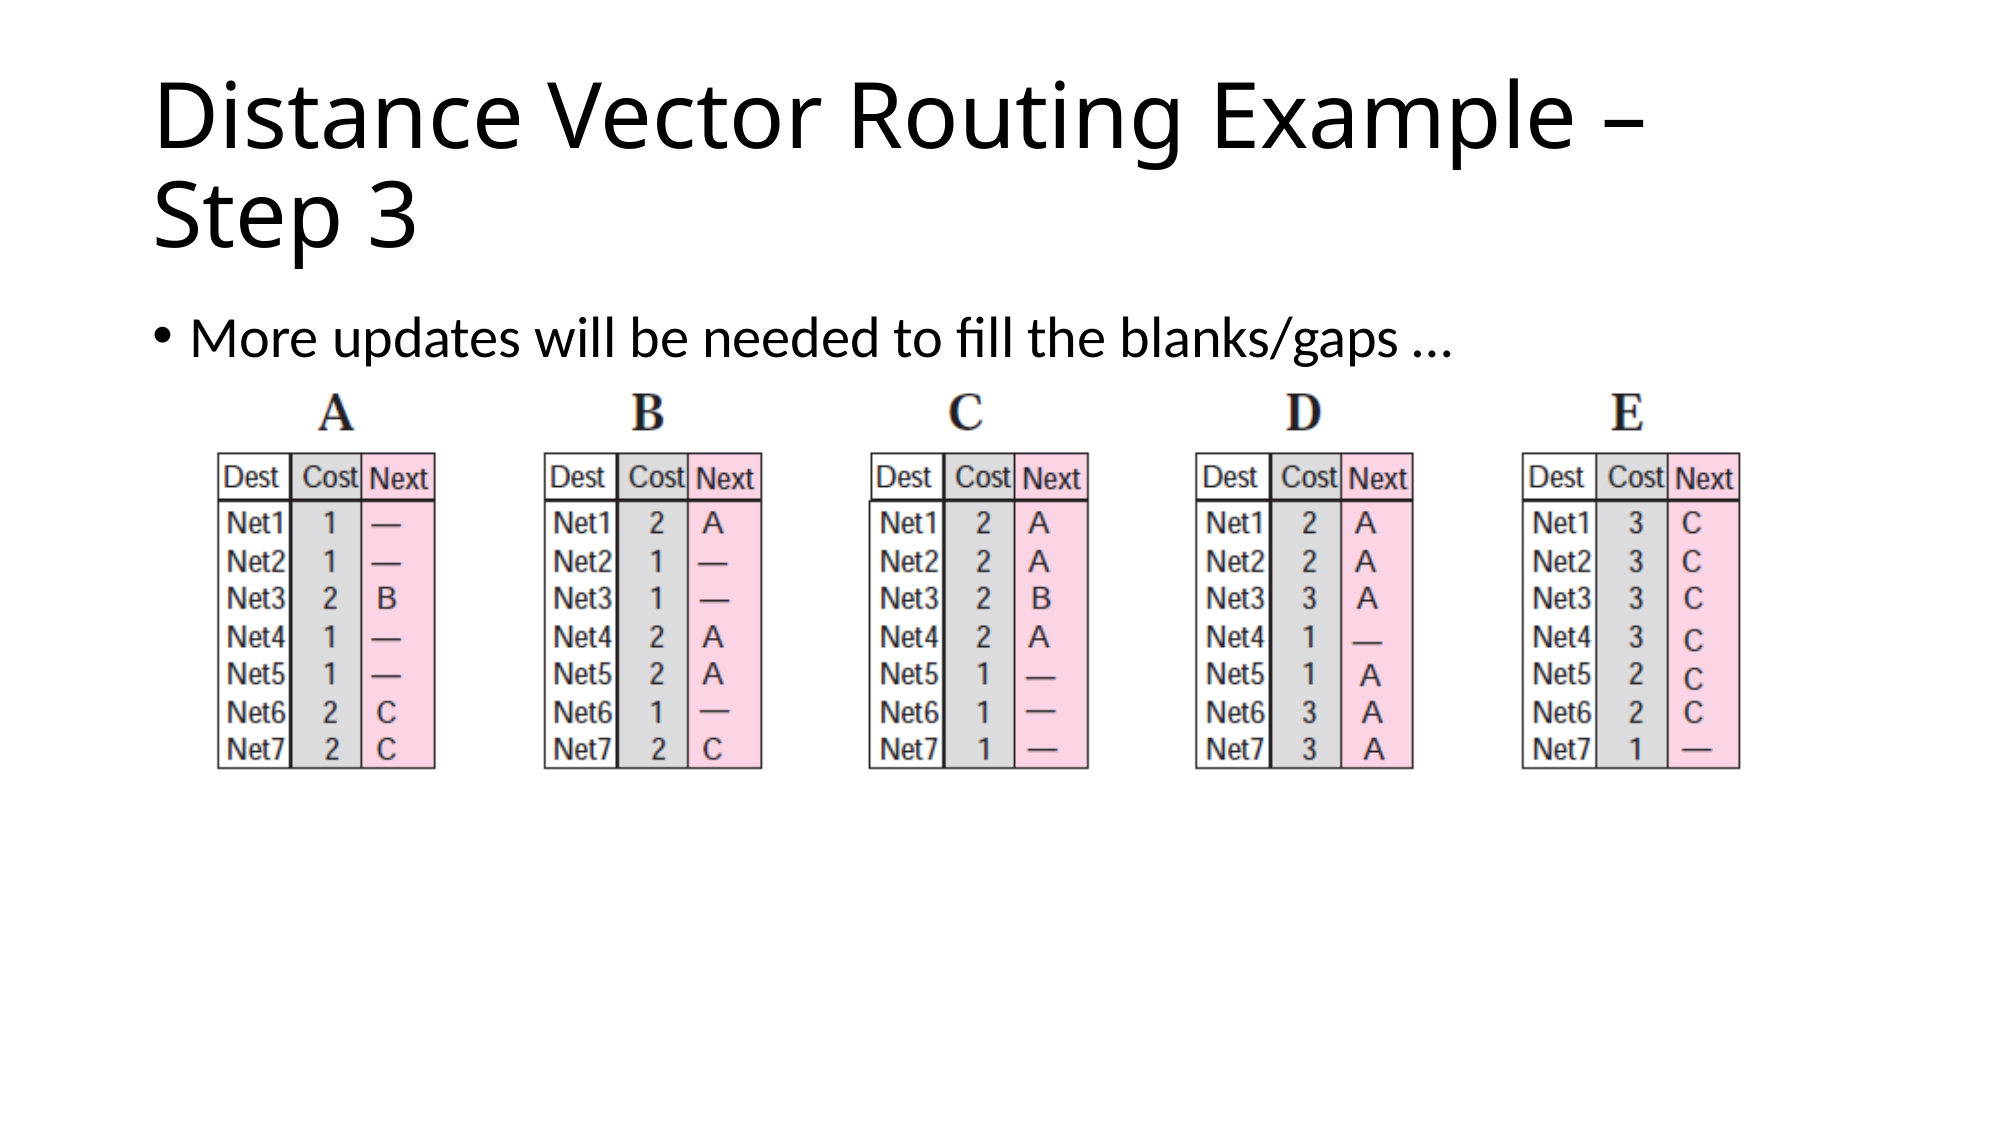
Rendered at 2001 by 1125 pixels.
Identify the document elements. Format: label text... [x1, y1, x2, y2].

picture [192, 370, 1748, 786]
list More updates will be needed to fill the blanks/gaps … [137, 299, 1863, 1014]
title Distance Vector Routing Example – Step 3 [137, 59, 1863, 278]
